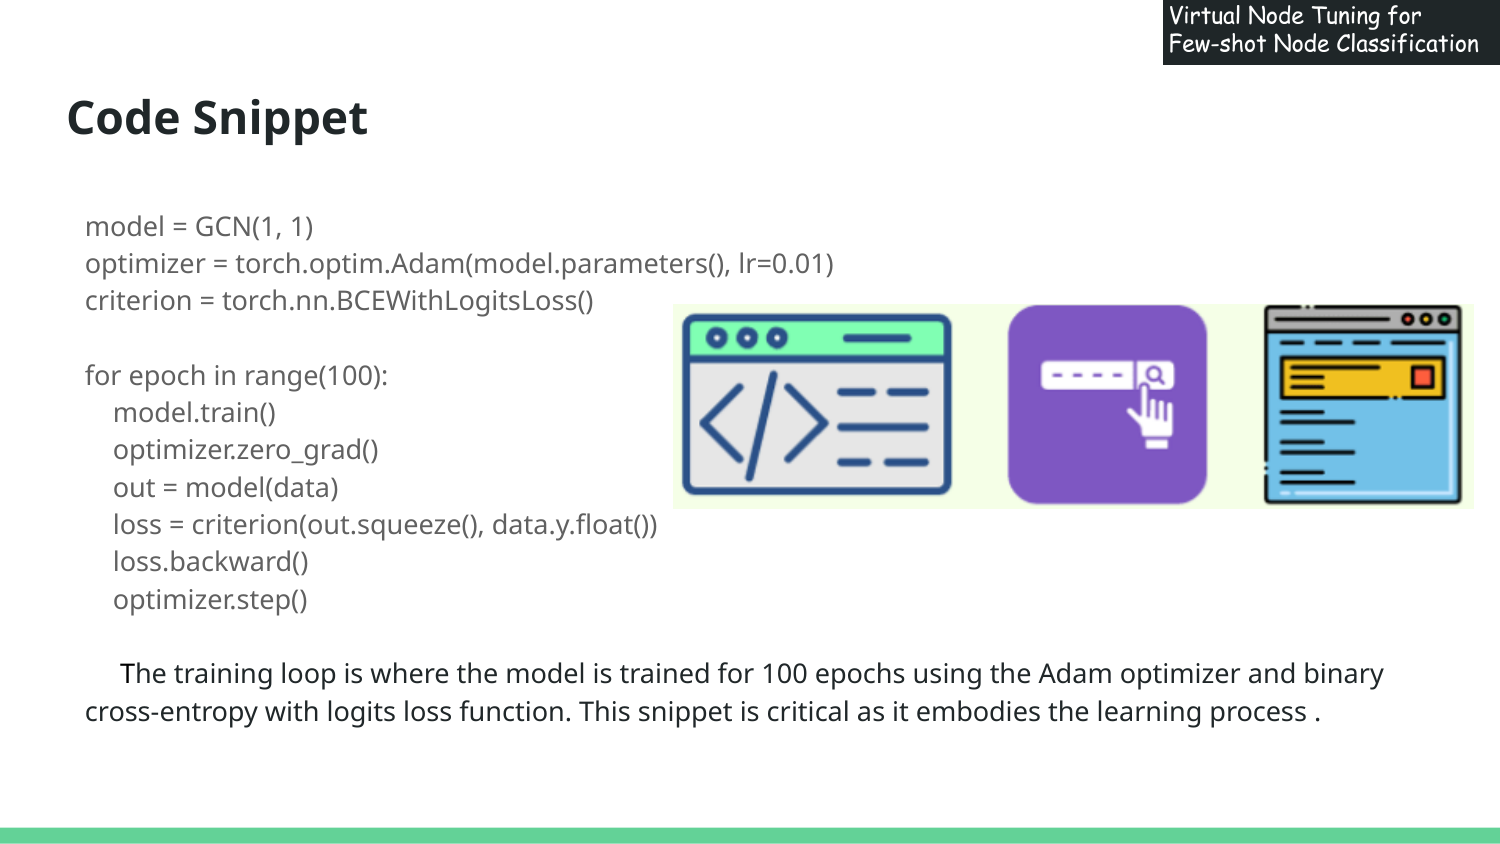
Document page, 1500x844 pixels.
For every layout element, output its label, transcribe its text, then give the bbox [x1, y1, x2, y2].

list model = GCN(1, 1) optimizer = torch.optim.Adam(model.parameters(), lr=0.01) criterion = torch.nn.BCEWithLogitsLoss() for epoch in range(100): model.train() optimizer.zero_grad() out = model(data) loss = criterion(out.squeeze(), data.y.float()) loss.backward() optimizer.step() The training loop is where the model is trained for 100 epochs using the Adam optimizer and binary cross-entropy with logits loss function. This snippet is critical as it embodies the learning process . [51, 189, 1449, 750]
title Code Snippet [51, 72, 1449, 167]
picture [672, 303, 1474, 509]
picture [1162, 0, 1500, 65]
